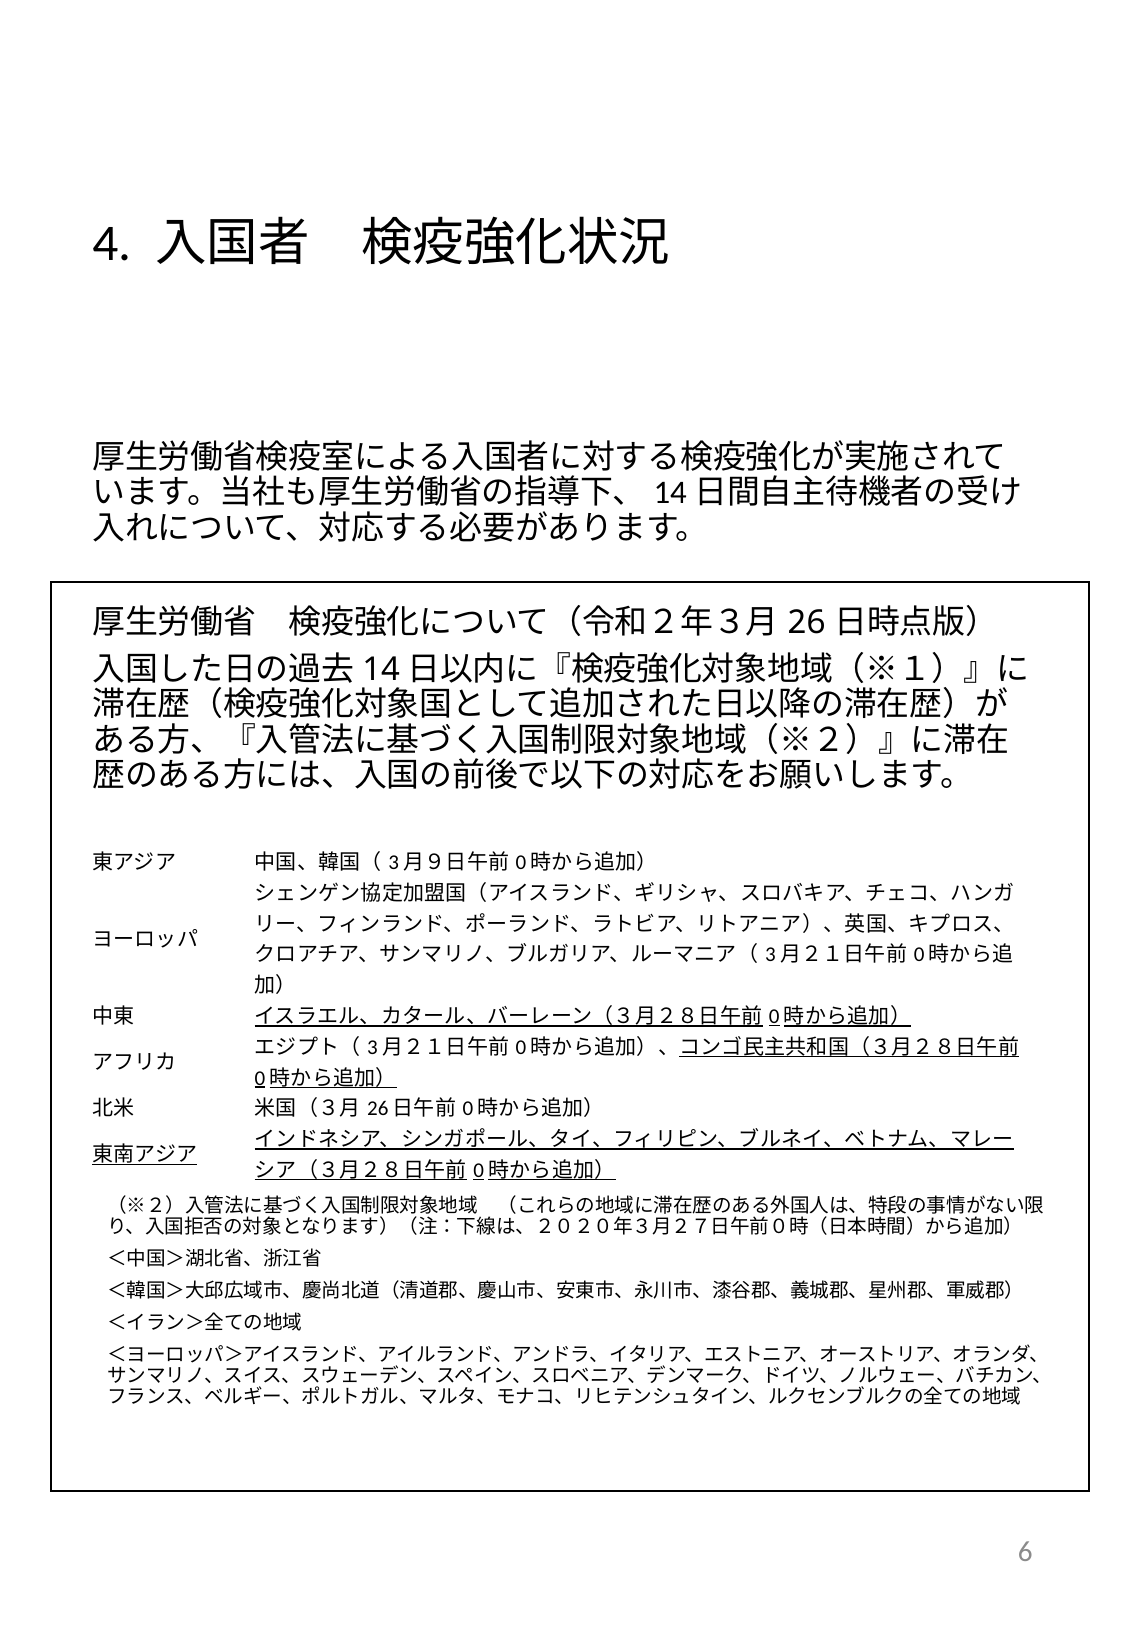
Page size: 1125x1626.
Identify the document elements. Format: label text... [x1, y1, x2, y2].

list 厚生労働省検疫室による入国者に対する検疫強化が実施されています。当社も厚生労働省の指導下、14日間自主待機者の受け入れについて、対応する必要があります。 厚生労働省 検疫強化について（令和２年３月26日時点版） 入国した日の過去14日以内に『検疫強化対象地域（※１）』に滞在歴（検疫強化対象国として追加された日以降の滞在歴）がある方、『入管法に基づく入国制限対象地域（※２）』に滞在歴のある方には、入国の前後で以下の対応をお願いします。 [77, 432, 1048, 581]
title 4. 入国者 検疫強化状況 [77, 86, 1048, 401]
text_box [50, 581, 1090, 1492]
slide_number 6 [794, 1506, 1048, 1593]
